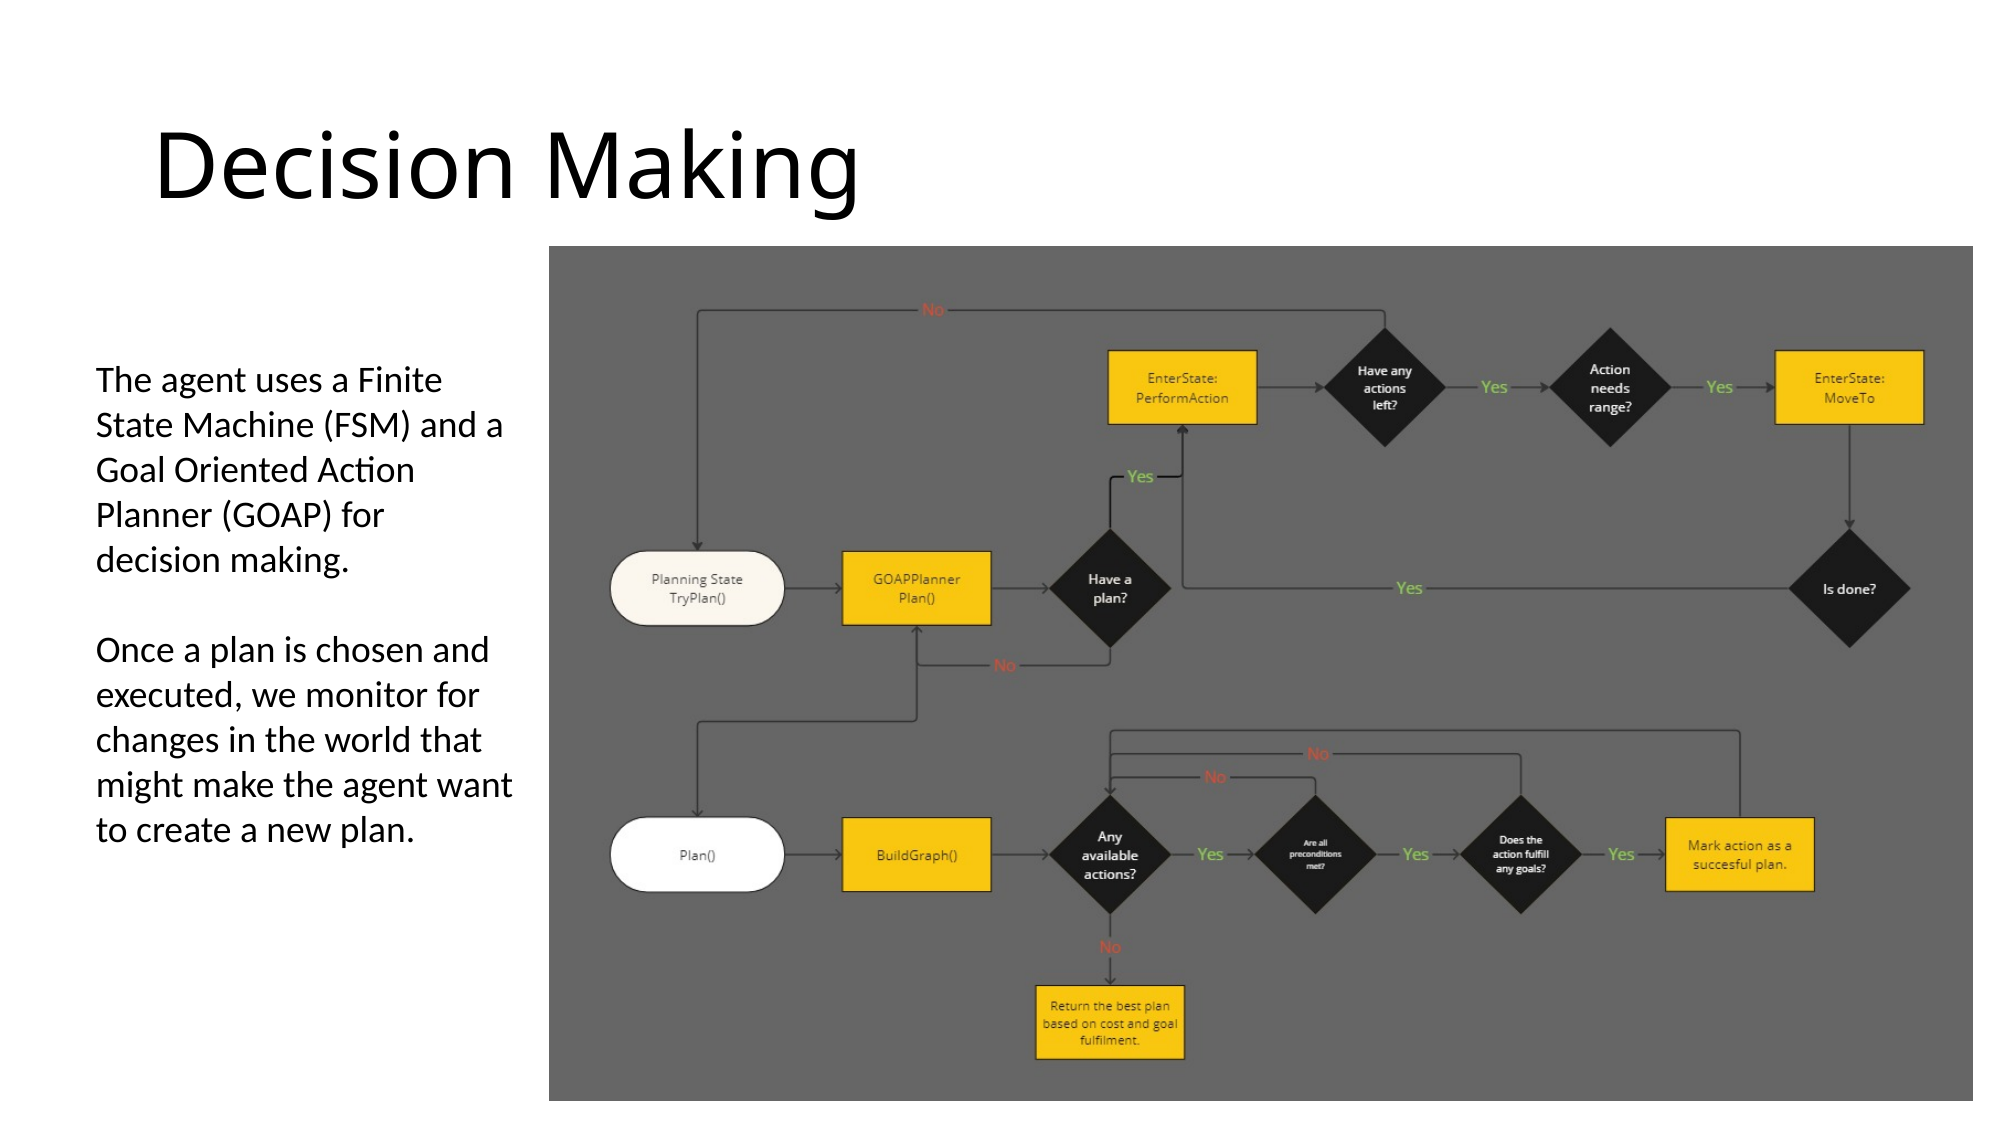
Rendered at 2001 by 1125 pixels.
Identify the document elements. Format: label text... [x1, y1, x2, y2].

text_box The agent uses a Finite State Machine (FSM) and a Goal Oriented Action Planner (GOAP) for decision making. Once a plan is chosen and executed, we monitor for changes in the world that might make the agent want to create a new plan. [81, 347, 533, 858]
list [549, 246, 1973, 1101]
title Decision Making [137, 59, 1863, 278]
